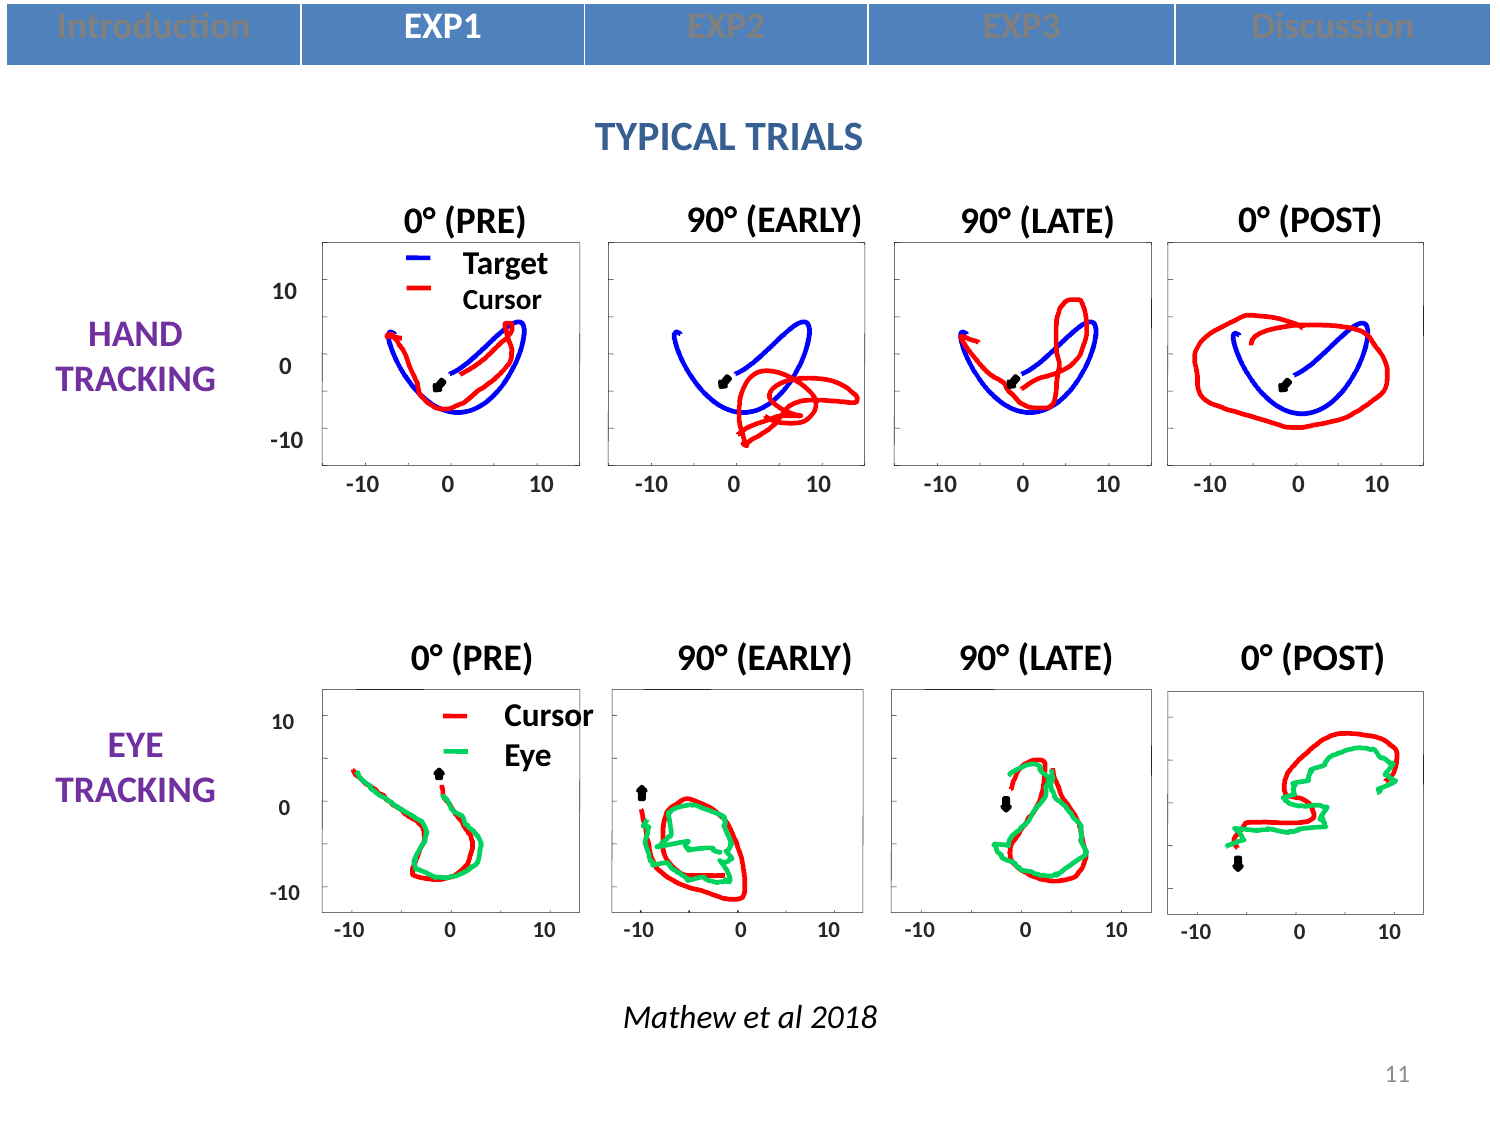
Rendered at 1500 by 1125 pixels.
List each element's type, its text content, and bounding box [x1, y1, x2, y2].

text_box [608, 195, 892, 492]
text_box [890, 633, 1152, 937]
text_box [263, 196, 581, 492]
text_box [262, 633, 616, 937]
text_box Mathew et al 2018 [608, 987, 943, 1043]
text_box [1167, 633, 1424, 939]
slide_number 11 [1074, 1042, 1425, 1103]
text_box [1167, 195, 1424, 492]
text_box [618, 633, 888, 937]
text_box EYE TRACKING [29, 712, 242, 818]
table_header EXP1 [302, 4, 584, 65]
table_header EXP2 [585, 4, 867, 65]
table_header Discussion [1176, 4, 1490, 65]
text_box TYPICAL TRIALS [417, 101, 1042, 167]
table_header EXP3 [869, 4, 1174, 65]
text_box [893, 196, 1152, 492]
text_box HAND TRACKING [29, 301, 242, 407]
table_header Introduction [7, 4, 300, 65]
